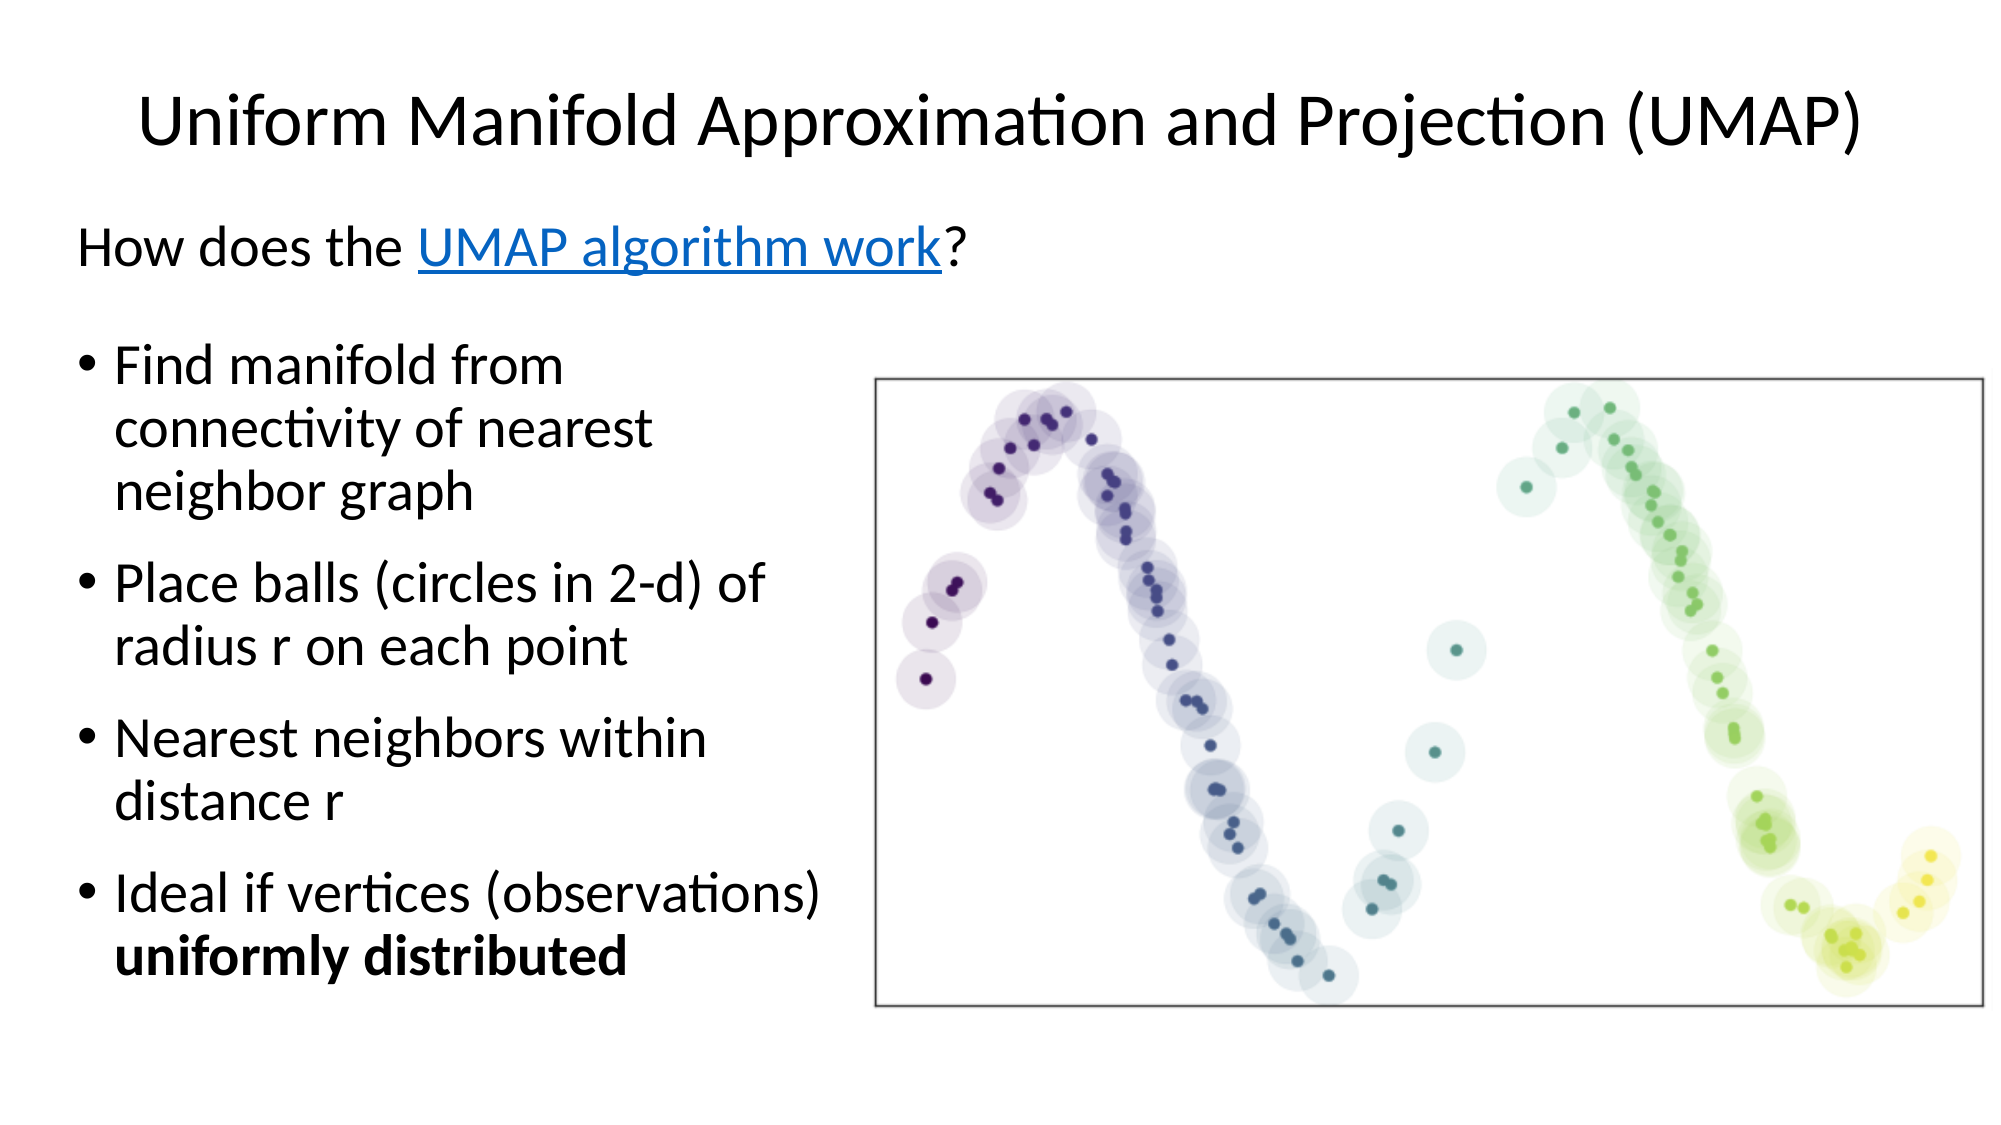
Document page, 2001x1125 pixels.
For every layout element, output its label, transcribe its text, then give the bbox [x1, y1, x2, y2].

title Uniform Manifold Approximation and Projection (UMAP) [122, 66, 1911, 176]
list How does the UMAP algorithm work? [62, 208, 1953, 302]
picture [865, 368, 1993, 1011]
text_box Find manifold from connectivity of nearest neighbor graph Place balls (circles in 2-d) of radius r on each point Nearest neighbors within distance r Ideal if vertices (observations) uniformly distributed [62, 327, 847, 1038]
